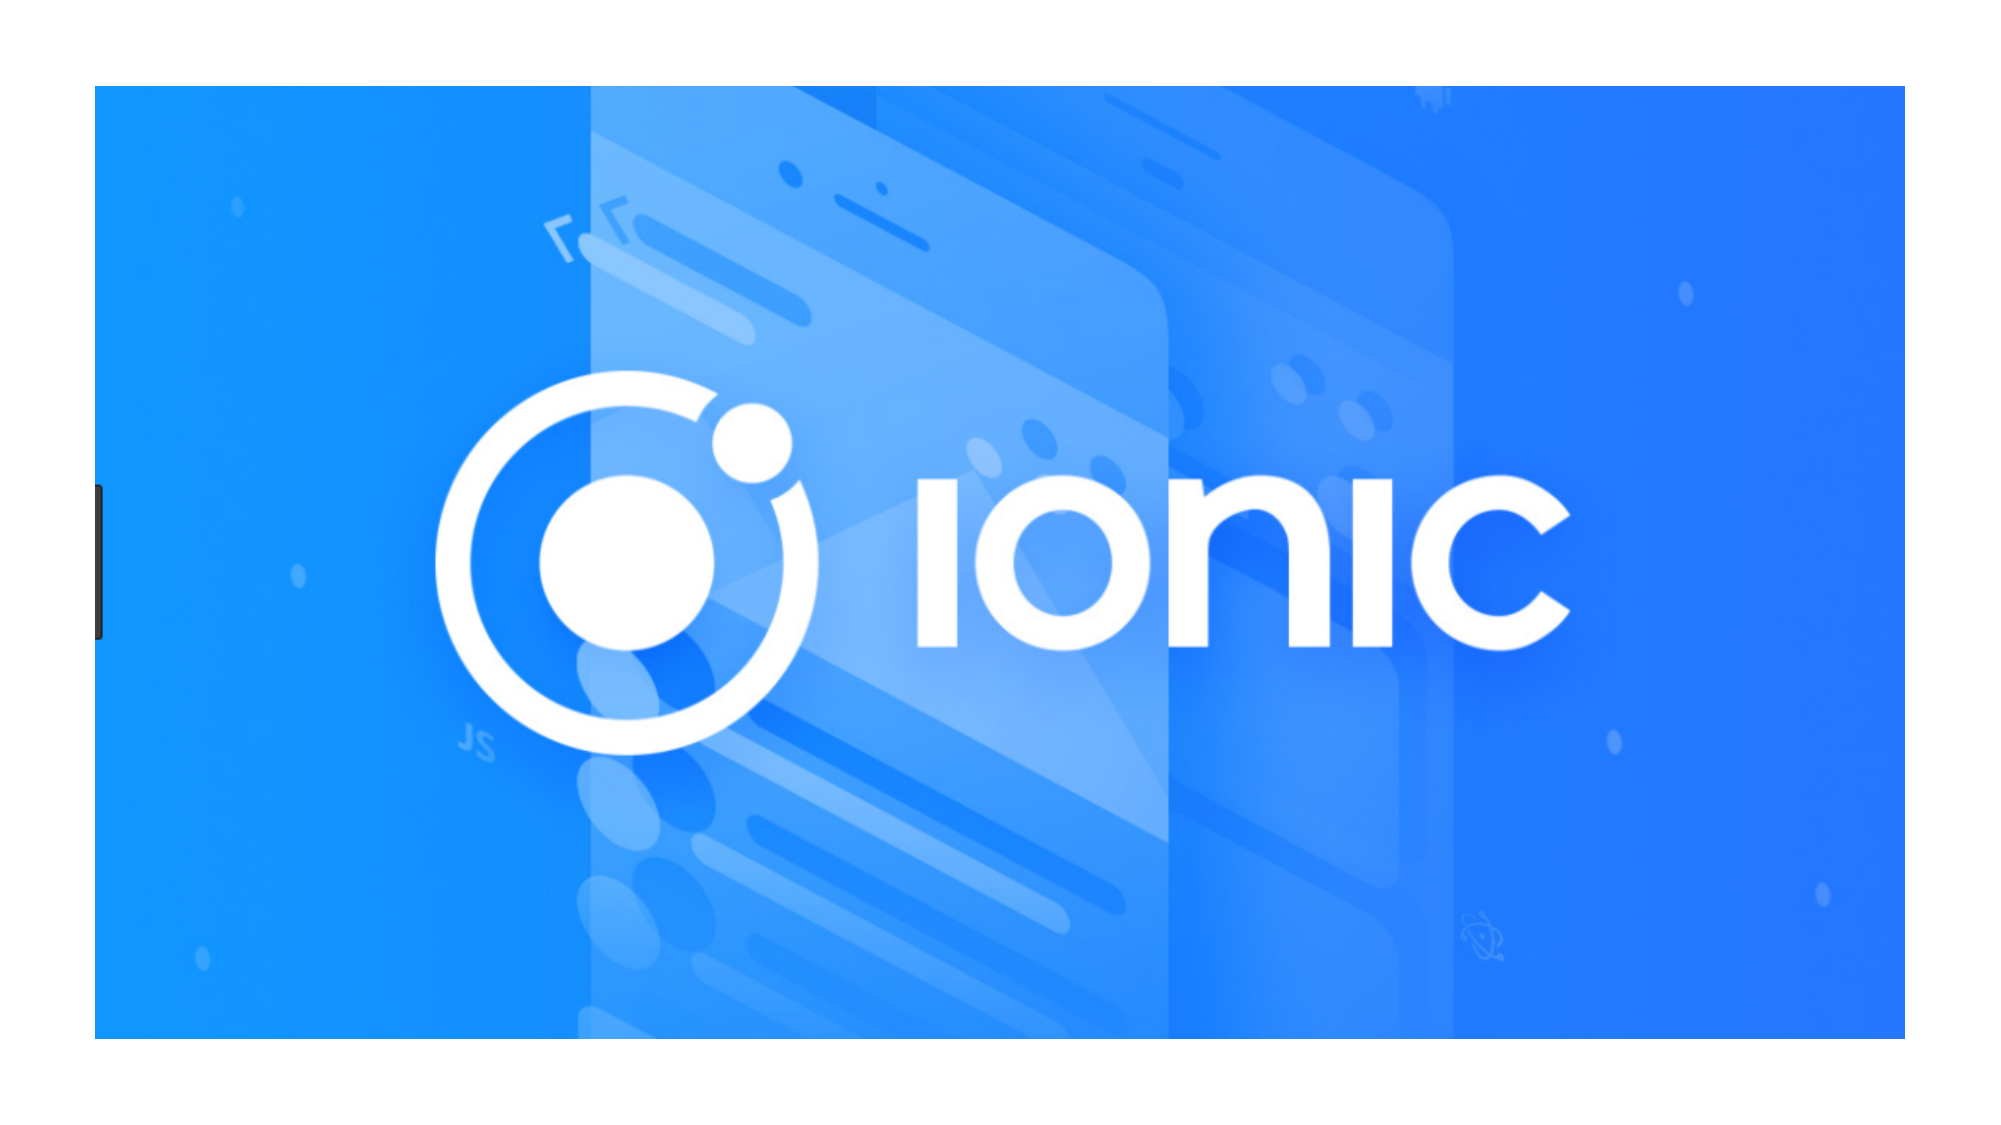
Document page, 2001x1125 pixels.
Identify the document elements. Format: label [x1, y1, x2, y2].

picture [95, 86, 1905, 1039]
